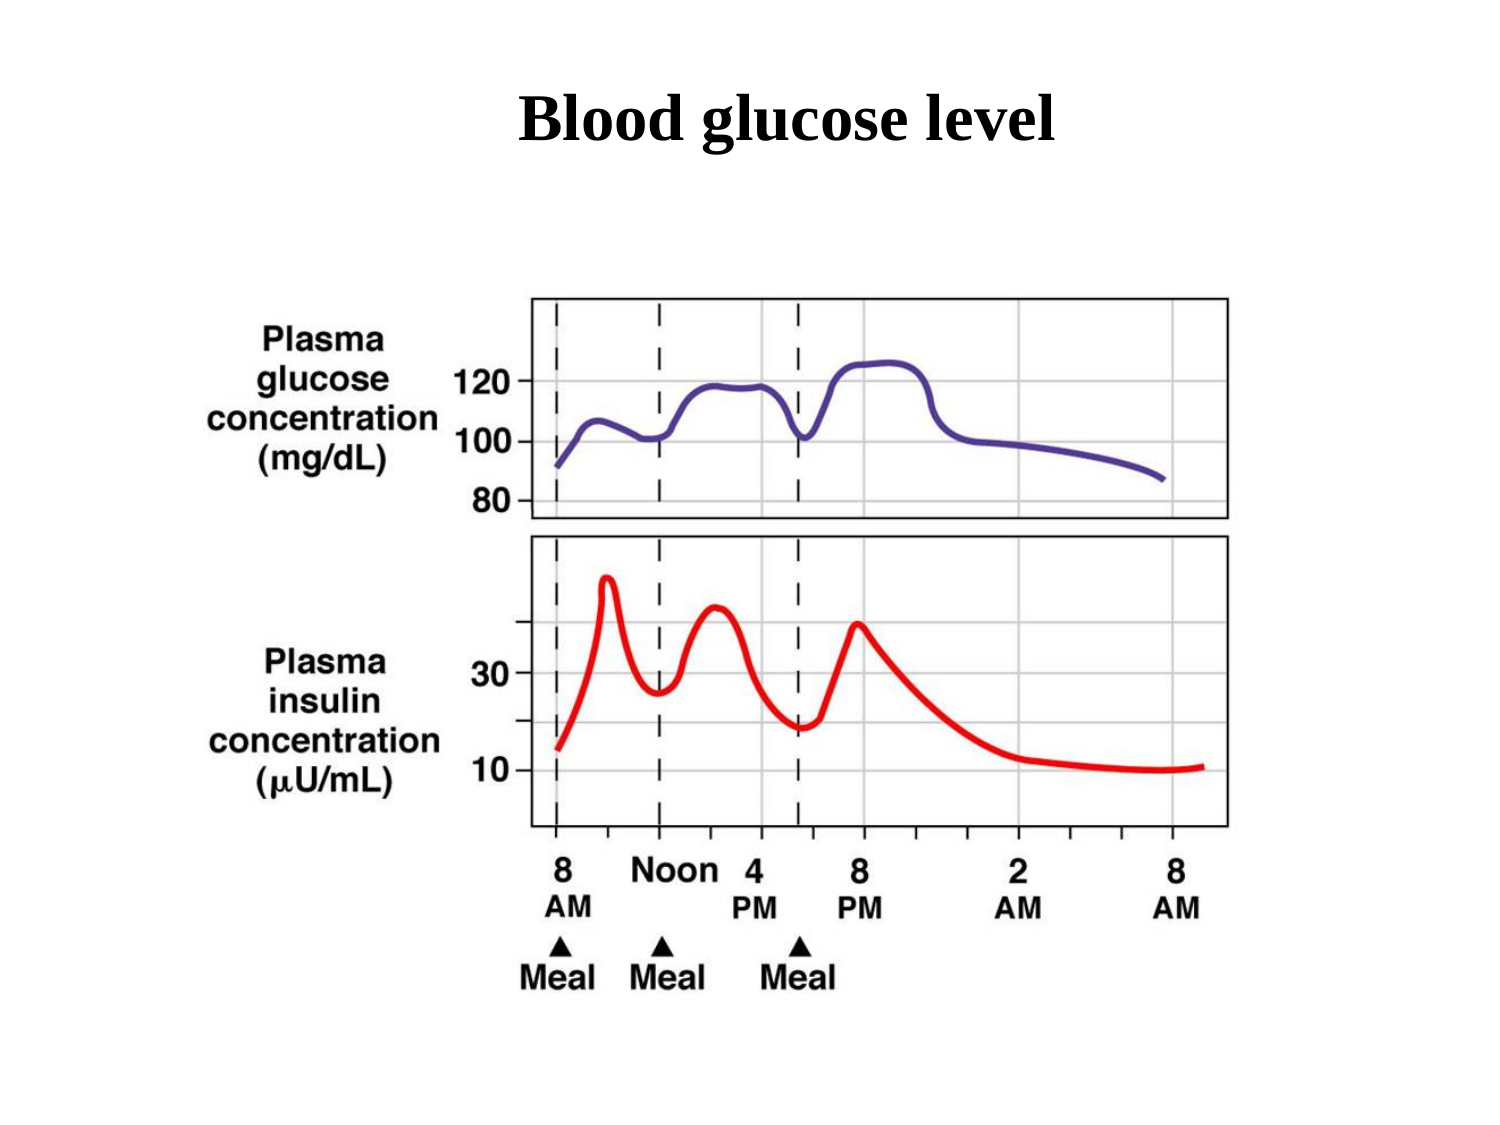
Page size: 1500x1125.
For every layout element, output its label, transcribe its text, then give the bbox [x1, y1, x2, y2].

text_box Blood glucose level [47, 66, 1453, 161]
picture [194, 290, 1244, 994]
